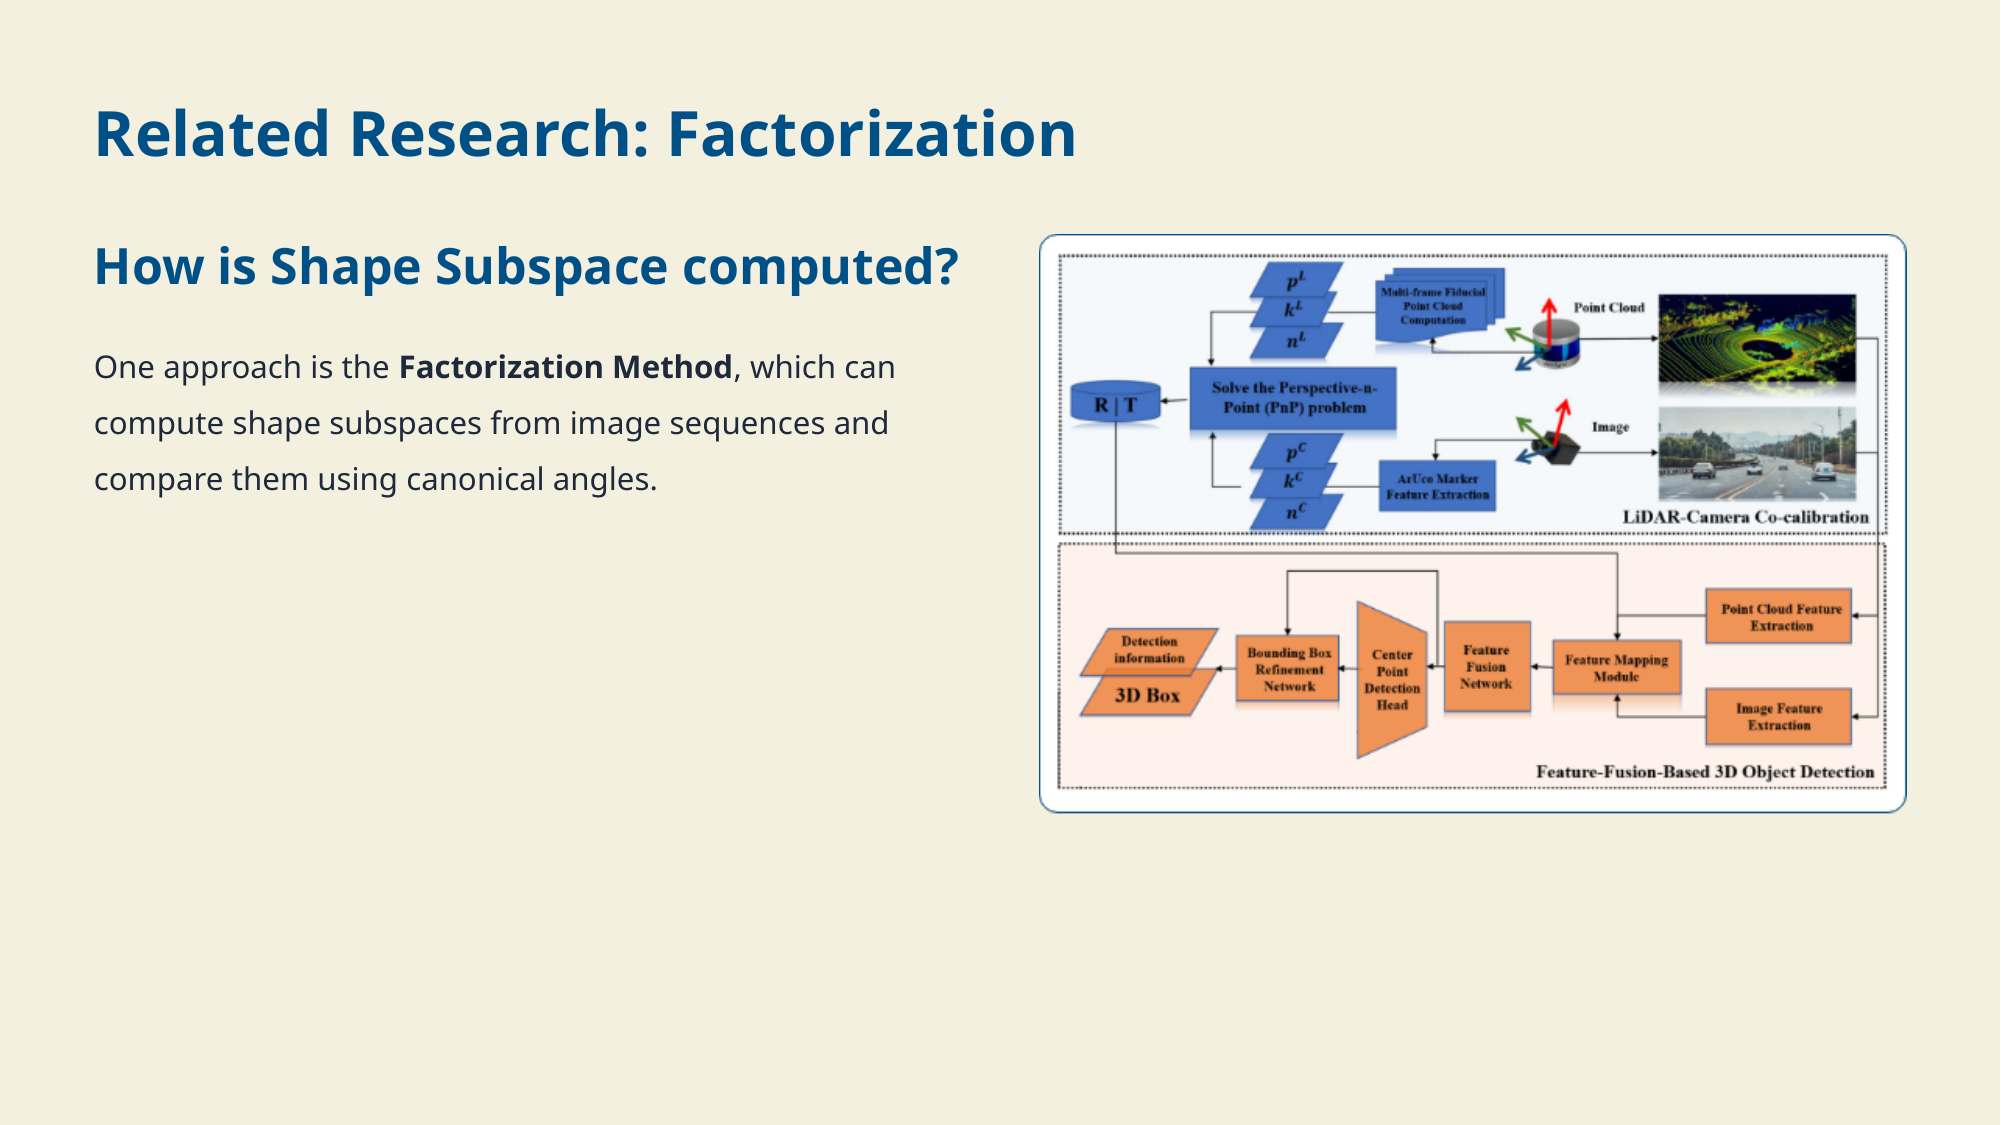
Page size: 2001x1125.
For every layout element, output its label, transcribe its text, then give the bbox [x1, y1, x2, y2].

text_box How is Shape Subspace computed? [93, 234, 1005, 295]
text_box One approach is the Factorization Method, which can compute shape subspaces from image sequences and compare them using canonical angles. [93, 328, 961, 497]
text_box Related Research: Factorization [93, 93, 1997, 169]
picture [1038, 234, 1907, 815]
